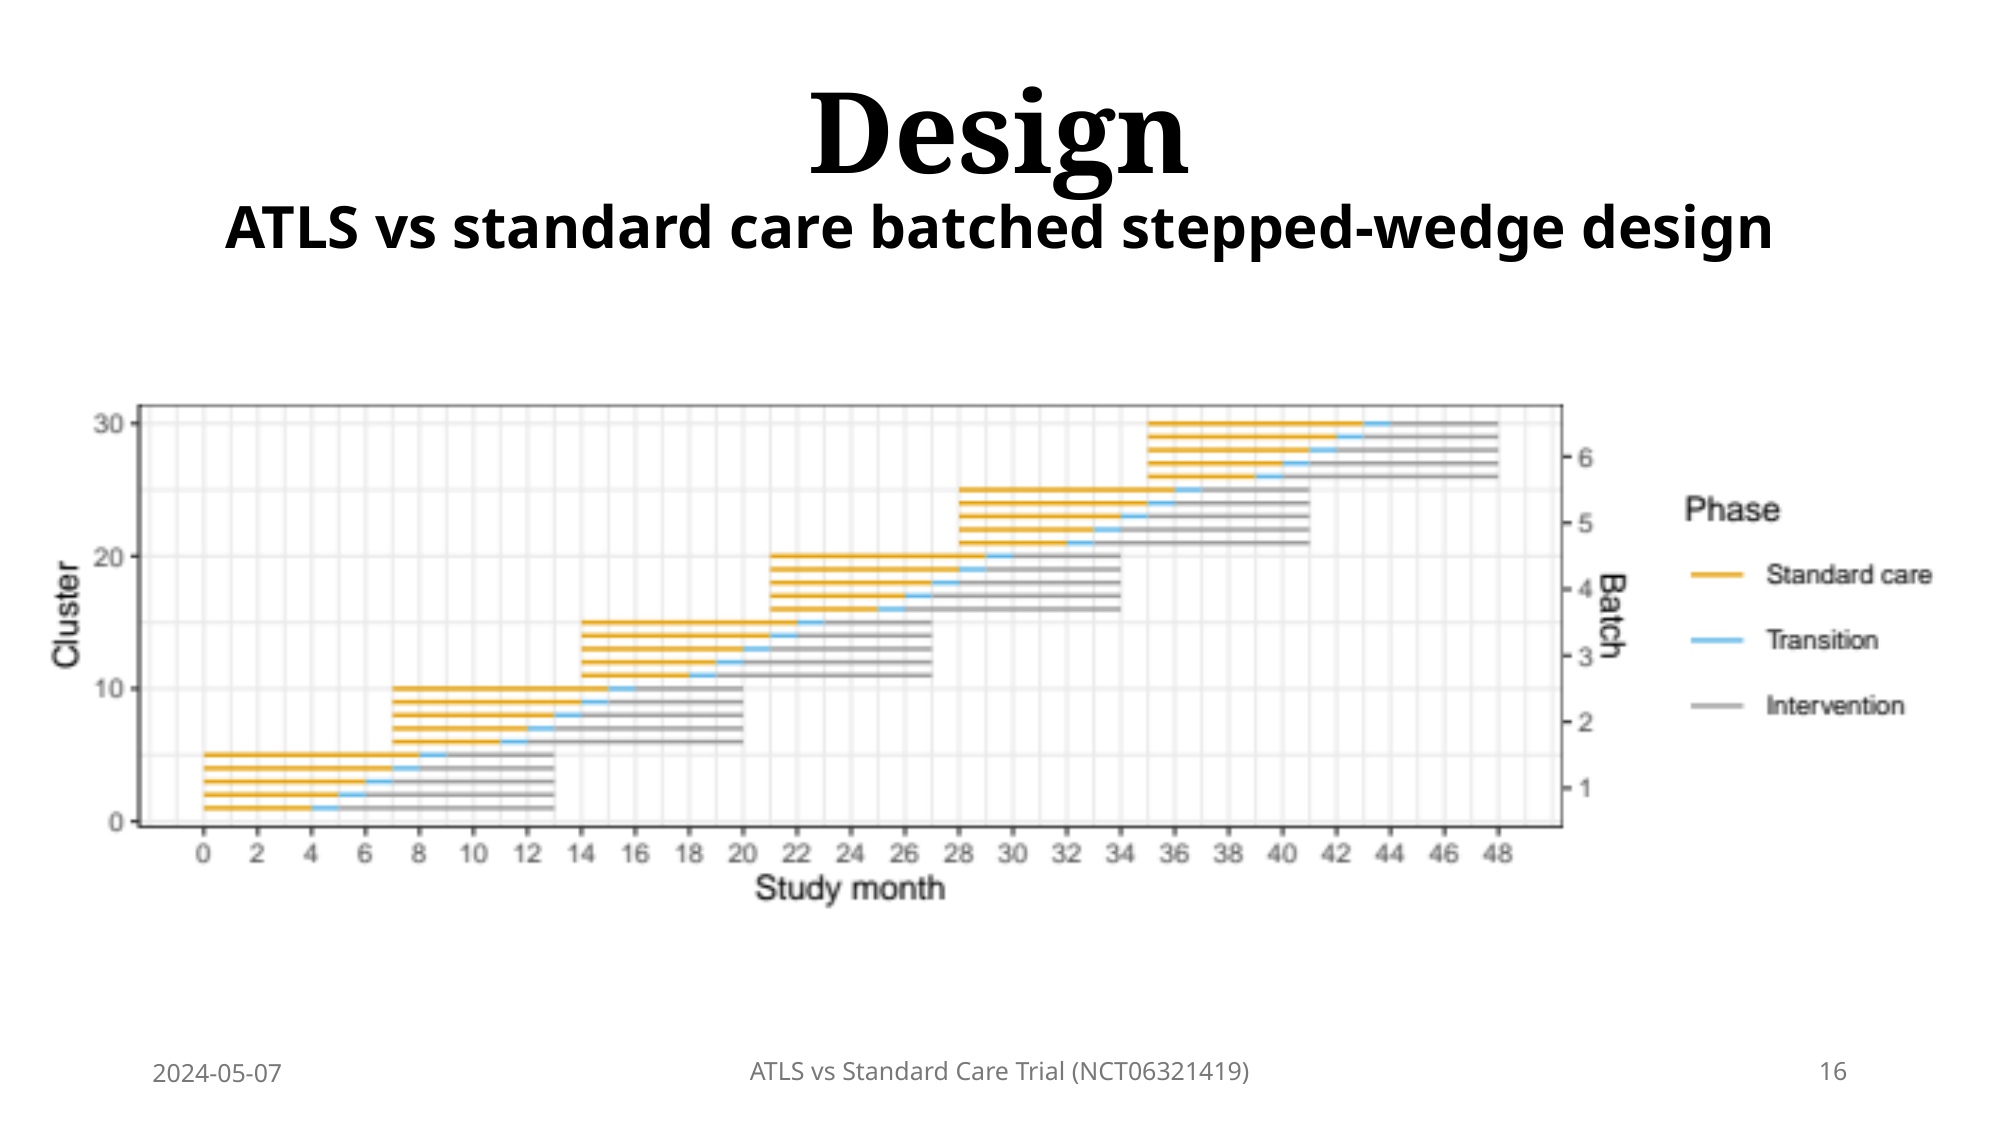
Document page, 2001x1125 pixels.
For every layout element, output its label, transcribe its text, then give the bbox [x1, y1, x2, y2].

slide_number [137, 1042, 588, 1103]
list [38, 391, 1962, 924]
slide_number 16 [1412, 1042, 1863, 1103]
footer ATLS vs Standard Care Trial (NCT06321419) [662, 1042, 1338, 1103]
title Design ATLS vs standard care batched stepped-wedge design [137, 59, 1863, 278]
